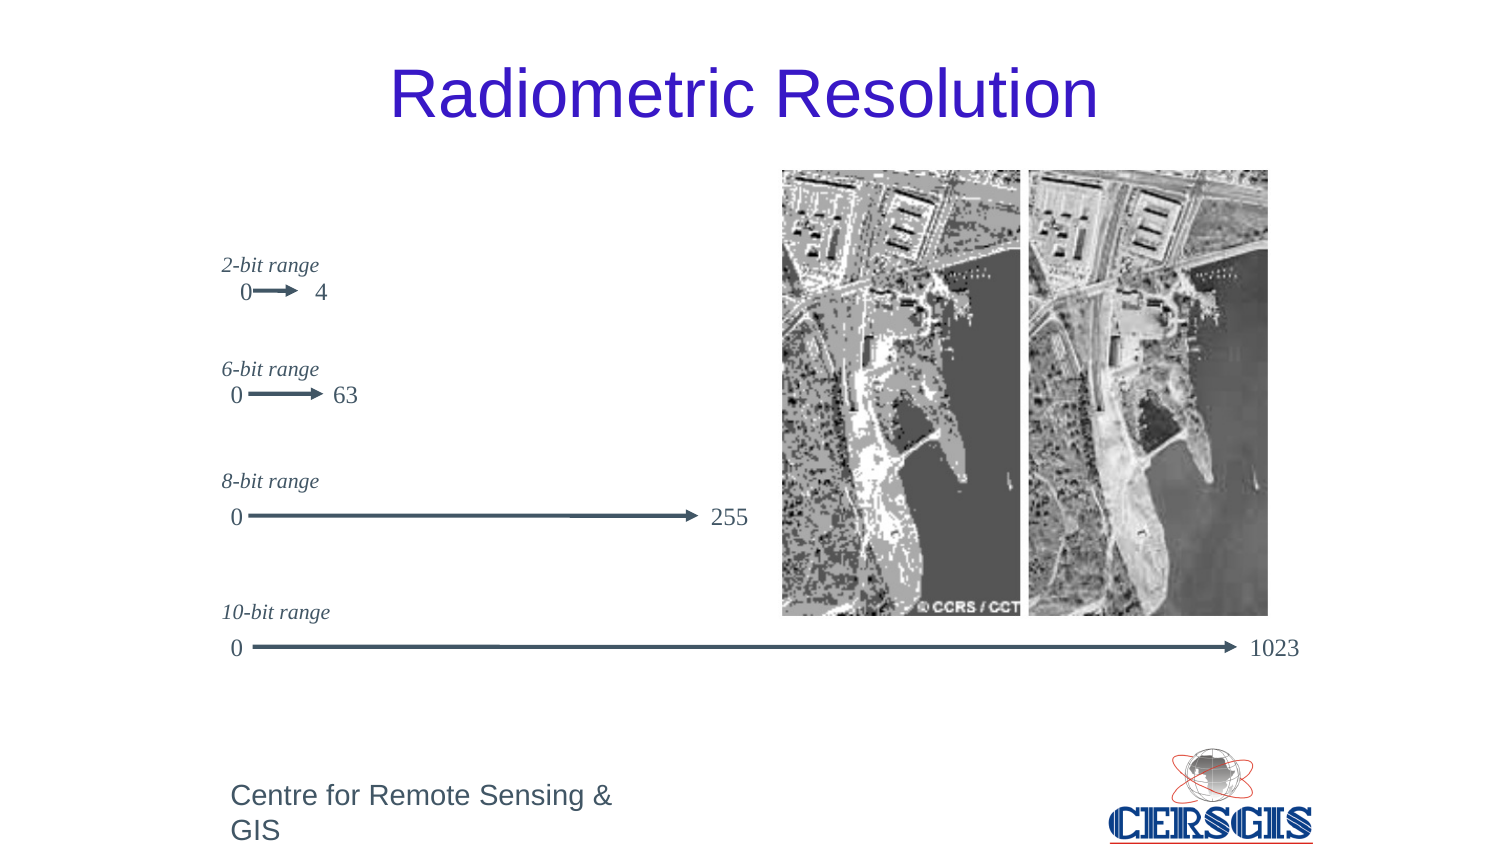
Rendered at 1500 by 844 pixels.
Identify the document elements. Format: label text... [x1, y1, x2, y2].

footer Centre for Remote Sensing & GIS [215, 768, 638, 828]
text_box Radiometric Resolution [351, 41, 1139, 139]
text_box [205, 243, 1238, 670]
picture [777, 168, 1271, 619]
picture [1106, 735, 1313, 844]
text_box 1023 [1242, 624, 1315, 669]
